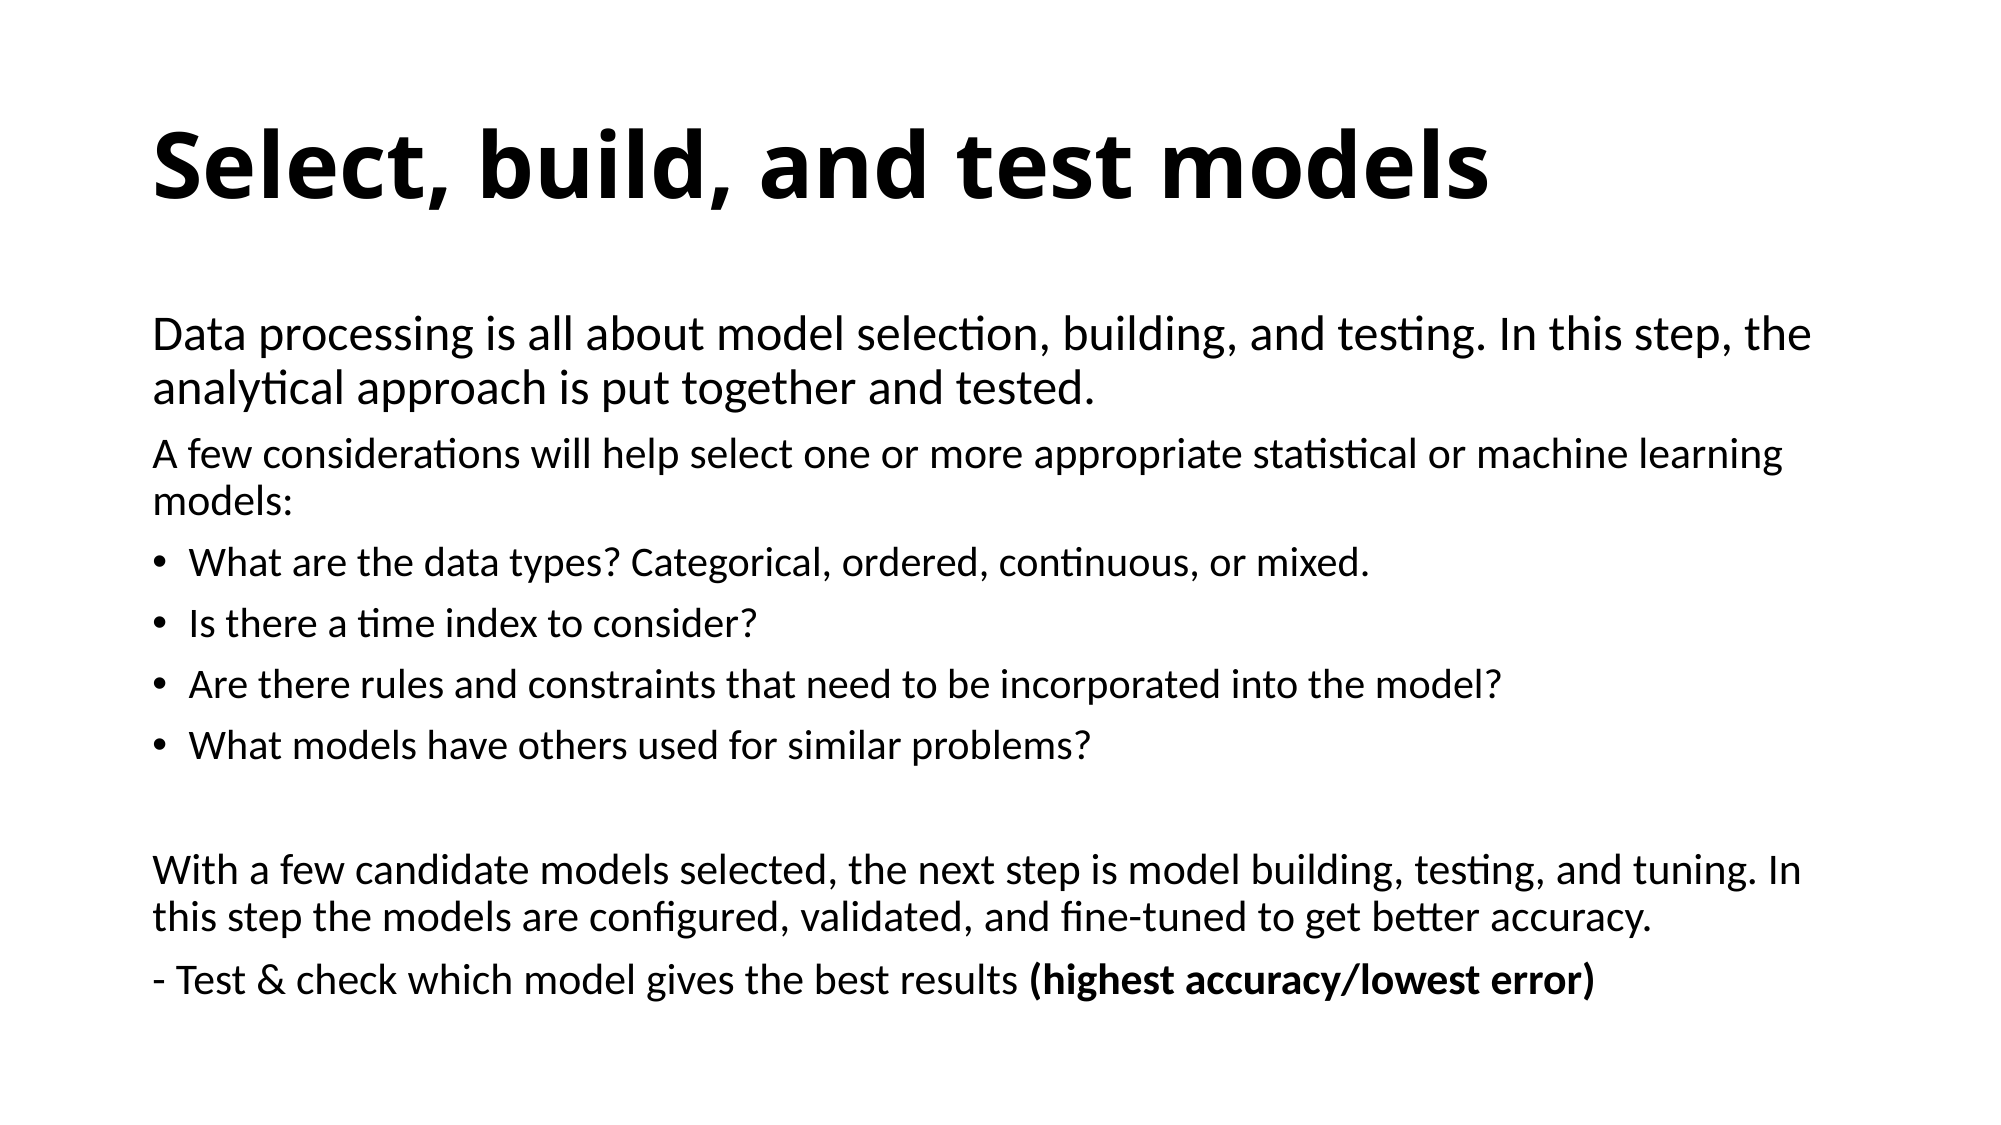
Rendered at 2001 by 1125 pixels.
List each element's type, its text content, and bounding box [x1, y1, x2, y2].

title Select, build, and test models [137, 59, 1863, 278]
list Data processing is all about model selection, building, and testing. In this step, the analytical approach is put together and tested. A few considerations will help select one or more appropriate statistical or machine learning models: What are the data types? Categorical, ordered, continuous, or mixed. Is there a time index to consider? Are there rules and constraints that need to be incorporated into the model? What models have others used for similar problems? With a few candidate models selected, the next step is model building, testing, and tuning. In this step the models are configured, validated, and fine-tuned to get better accuracy. - Test & check which model gives the best results (highest accuracy/lowest error) [137, 299, 1863, 1014]
